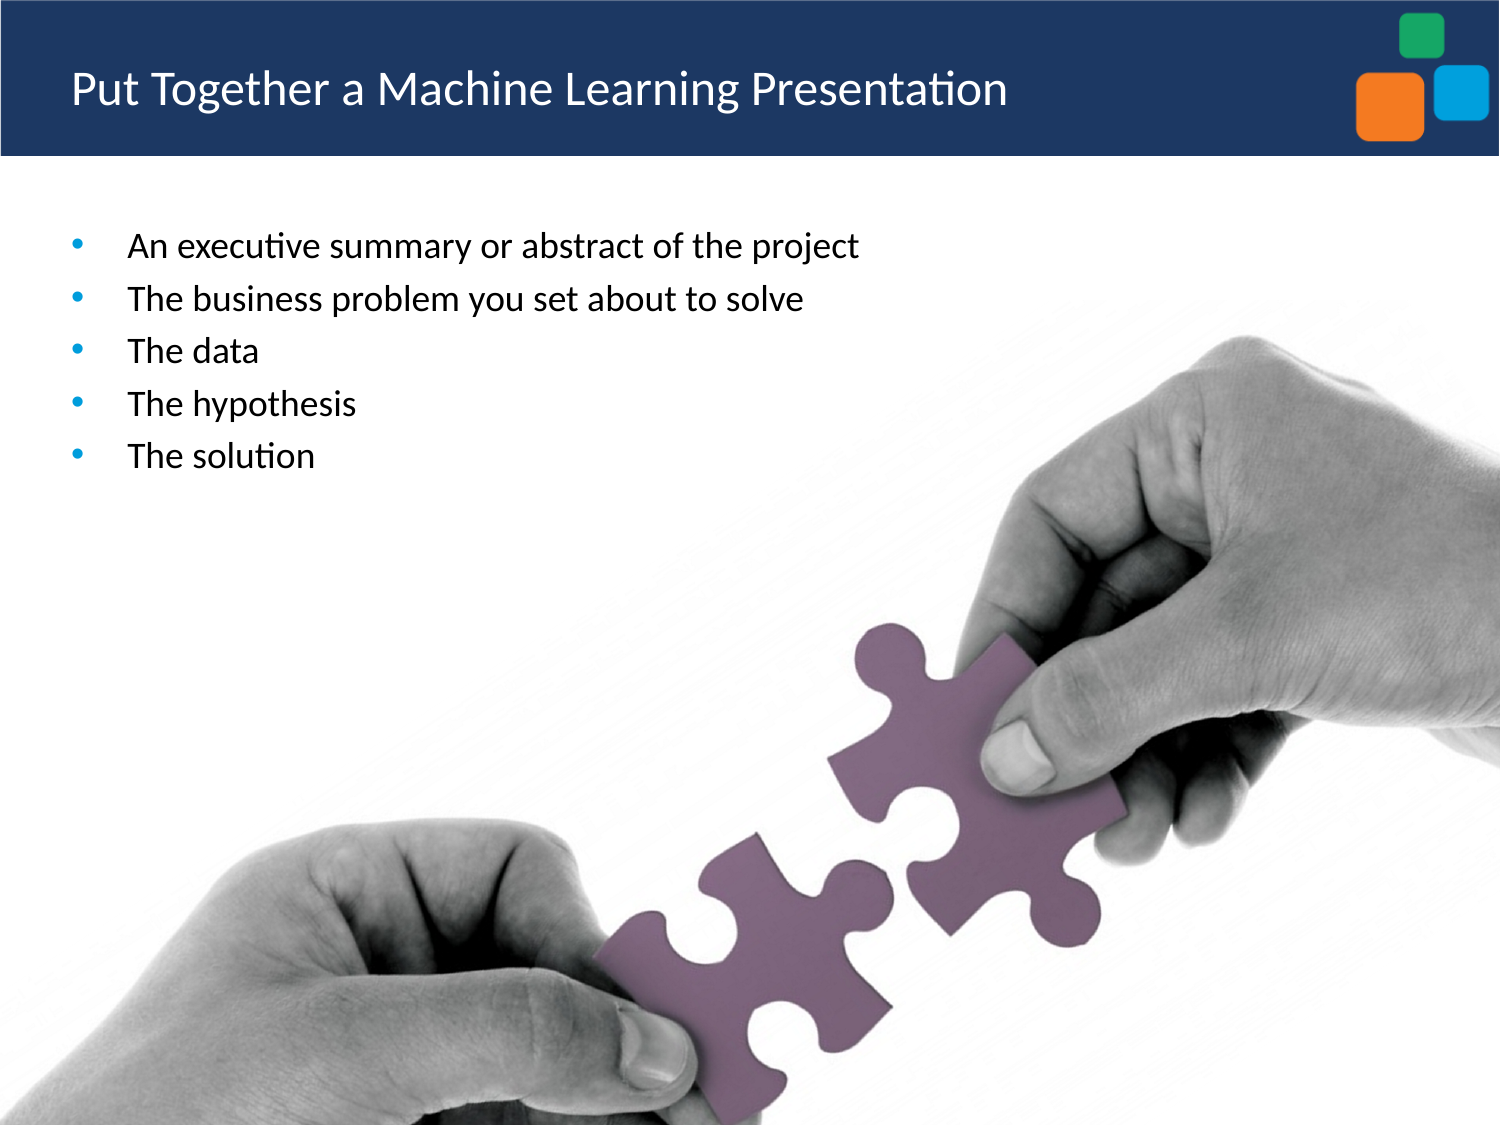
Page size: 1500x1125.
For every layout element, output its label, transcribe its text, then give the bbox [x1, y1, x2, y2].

picture [0, 0, 1500, 156]
title Put Together a Machine Learning Presentation [56, 16, 1350, 155]
picture [0, 300, 1500, 1125]
list An executive summary or abstract of the project The business problem you set about to solve The data The hypothesis The solution [56, 213, 1444, 299]
